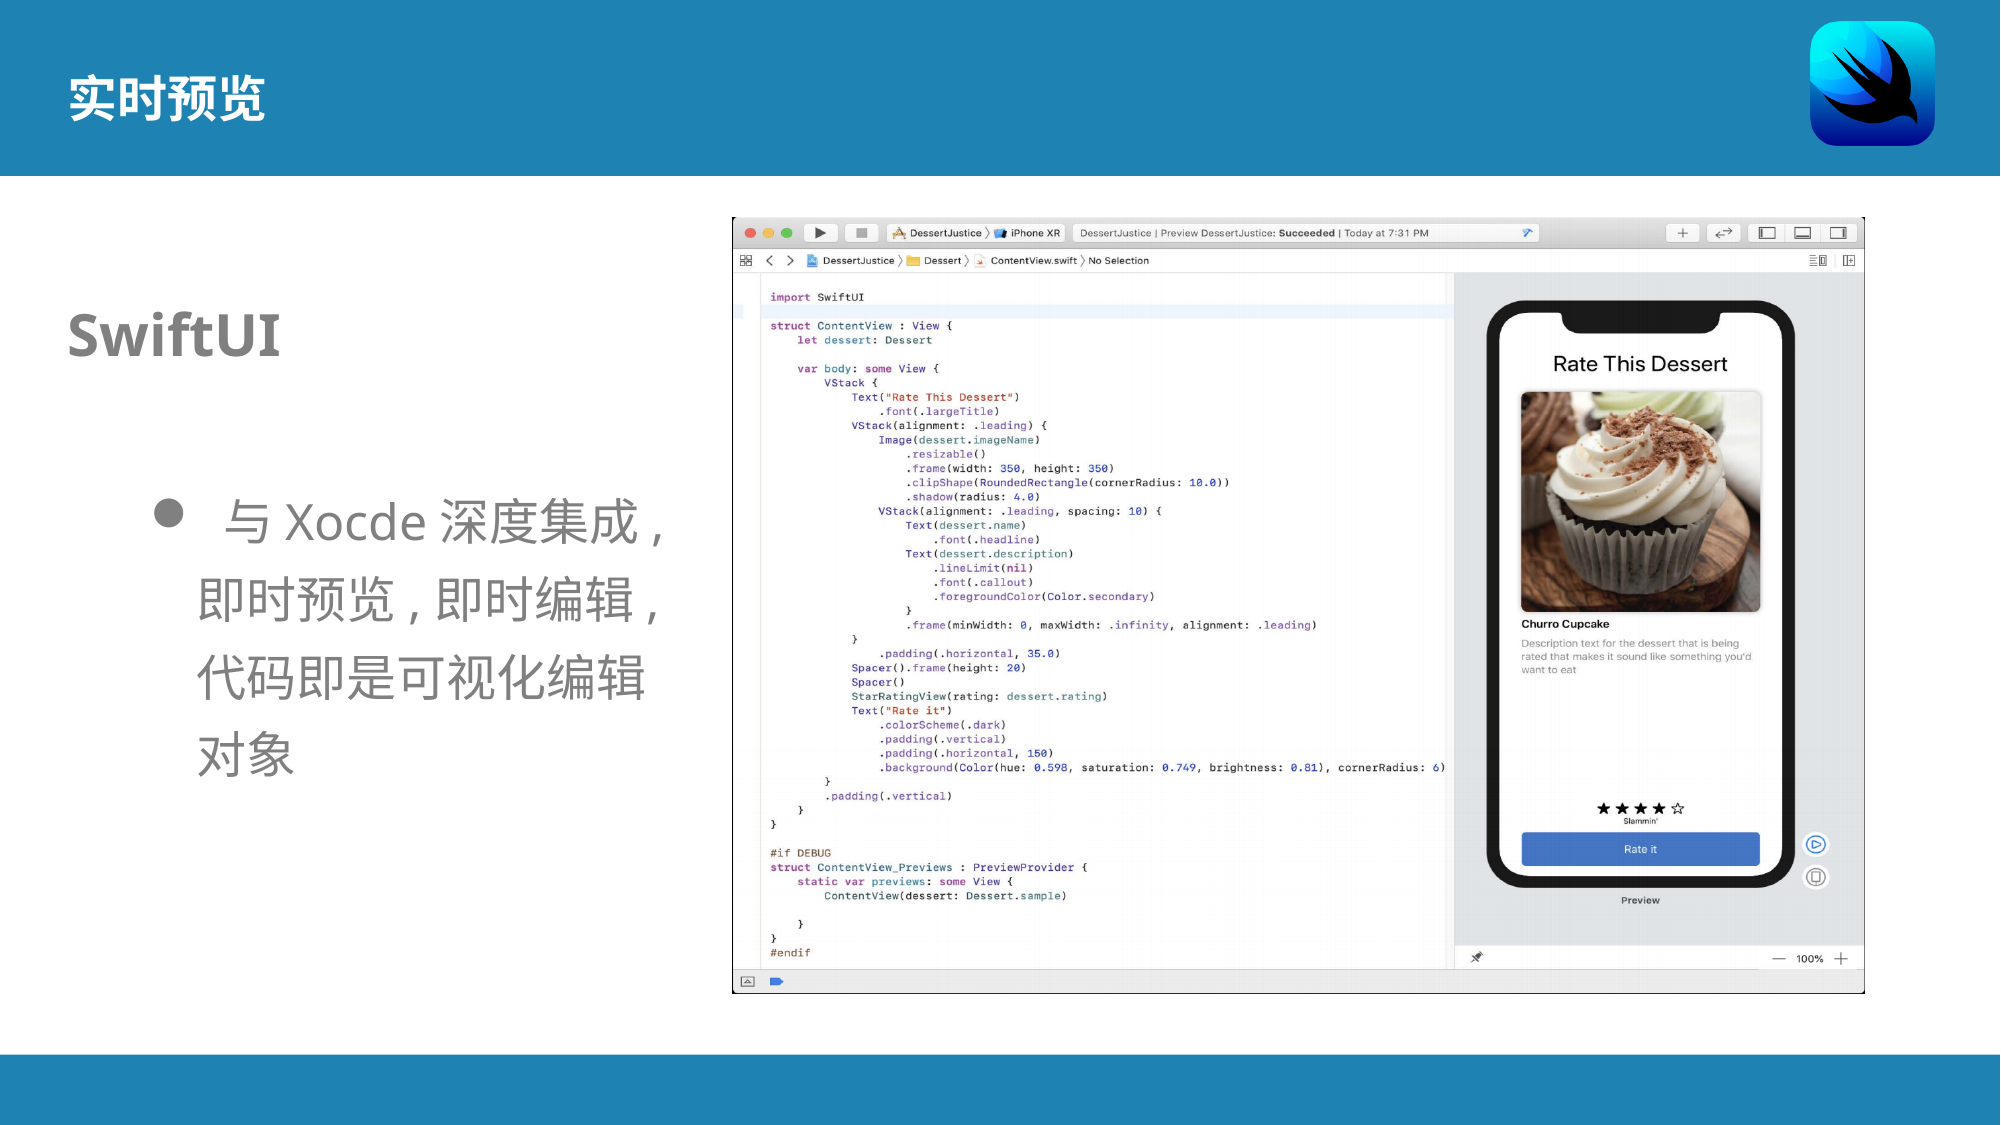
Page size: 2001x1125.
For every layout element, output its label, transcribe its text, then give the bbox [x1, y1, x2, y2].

picture [1810, 21, 1935, 146]
picture [732, 217, 1865, 994]
text_box 与Xocde深度集成,即时预览,即时编辑,代码即是可视化编辑对象 [135, 464, 668, 792]
text_box SwiftUI [52, 269, 574, 376]
list 实时预览 [52, 41, 1406, 162]
